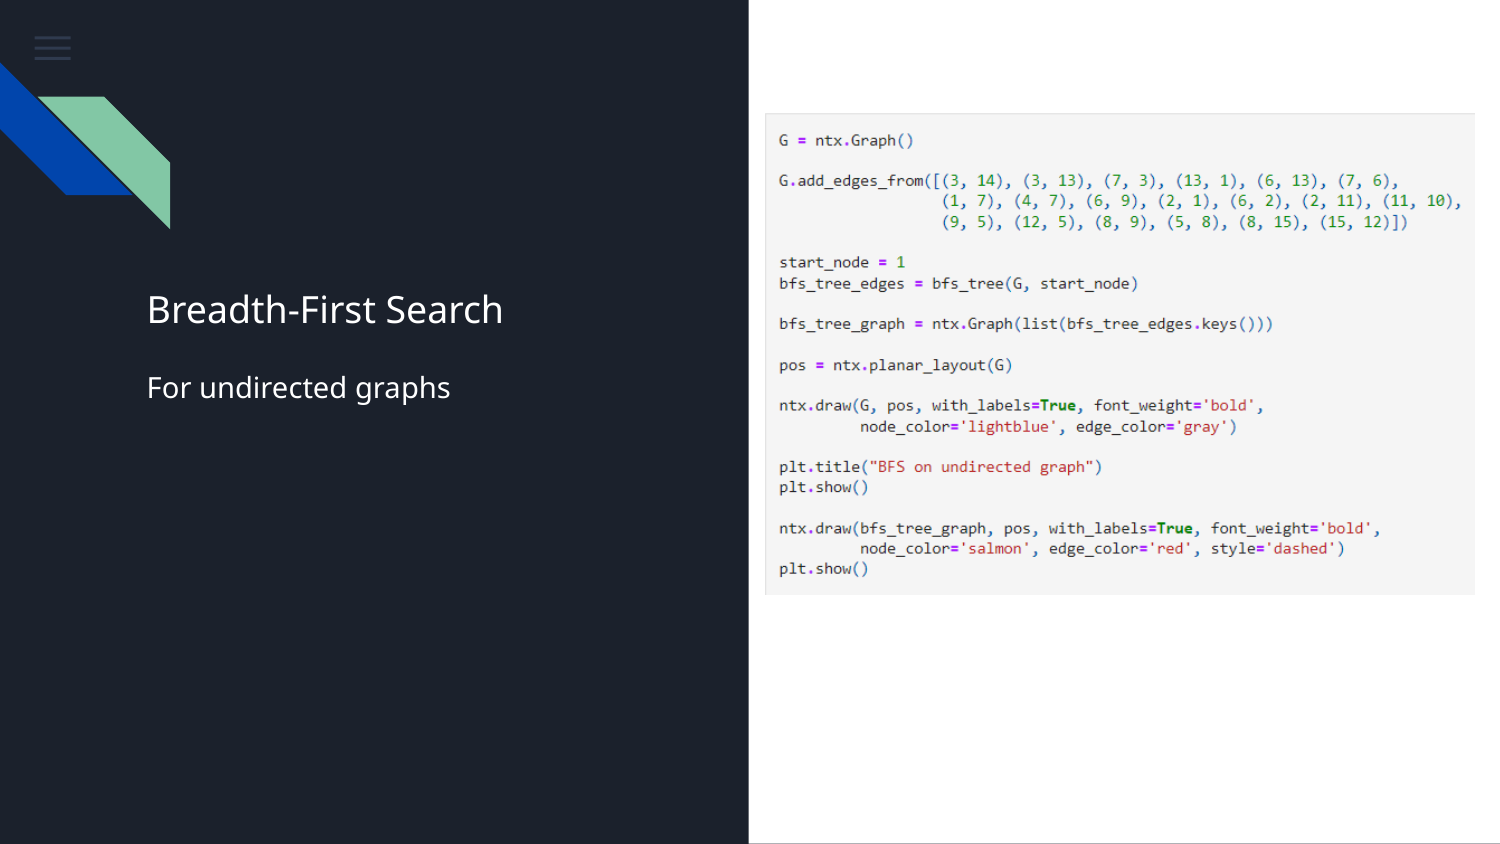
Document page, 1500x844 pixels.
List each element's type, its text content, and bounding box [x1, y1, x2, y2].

title Breadth-First Search For undirected graphs [131, 264, 638, 559]
picture [764, 110, 1476, 595]
